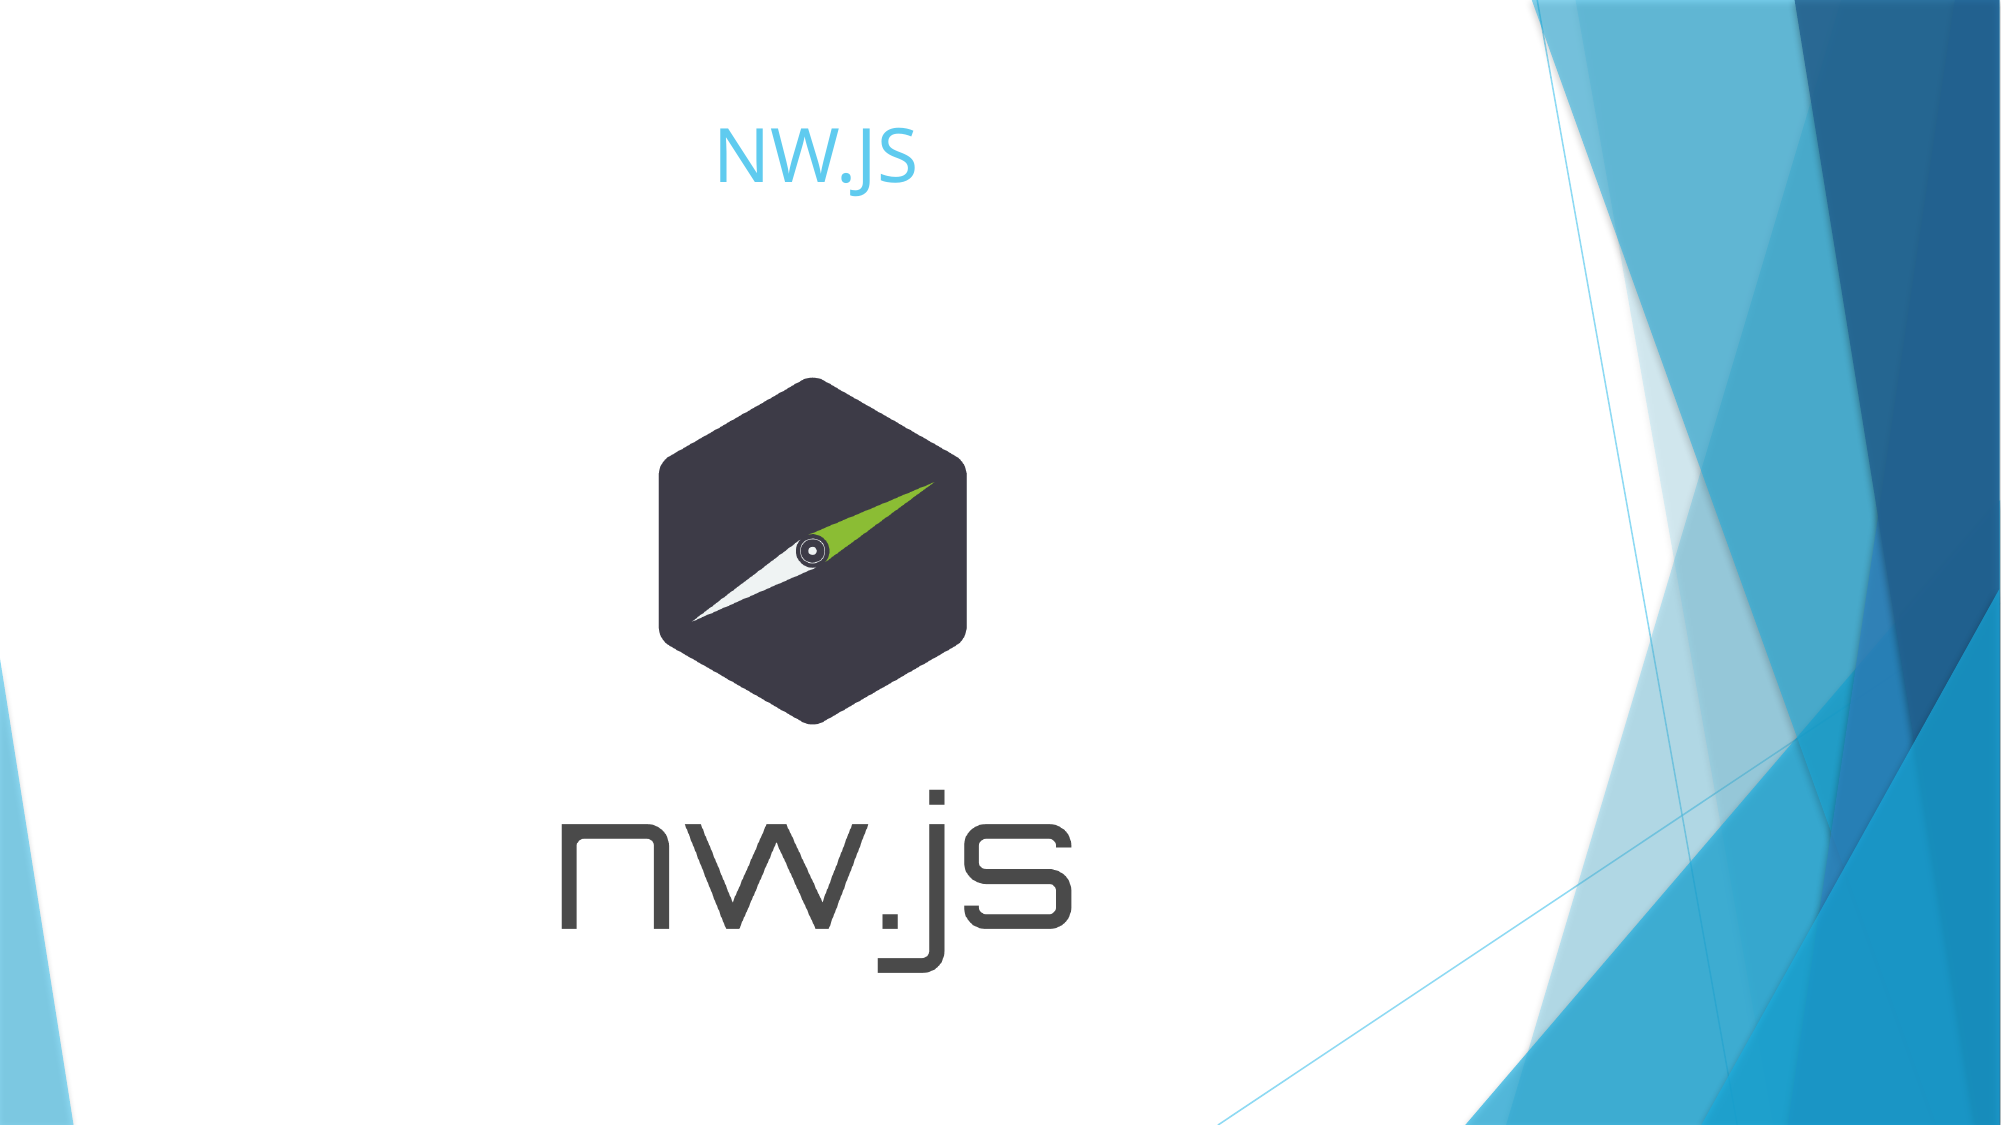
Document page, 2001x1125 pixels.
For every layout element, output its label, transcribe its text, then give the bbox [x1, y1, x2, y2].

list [497, 353, 1136, 992]
title NW.JS [111, 99, 1522, 317]
